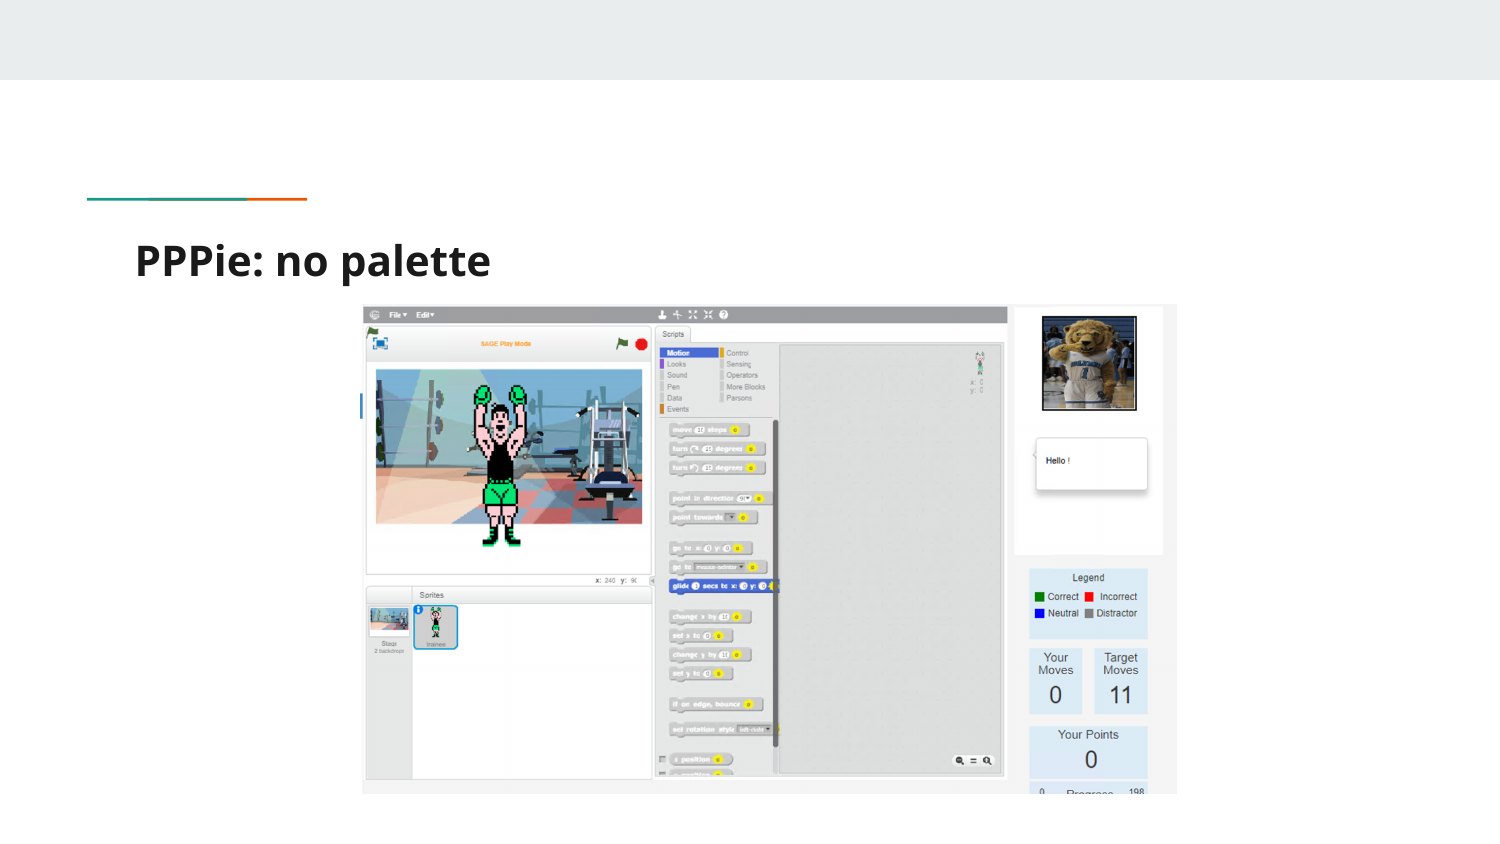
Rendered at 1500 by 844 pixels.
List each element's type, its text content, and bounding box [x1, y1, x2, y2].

title PPPie: no palette [119, 216, 1381, 305]
picture [359, 303, 1177, 794]
